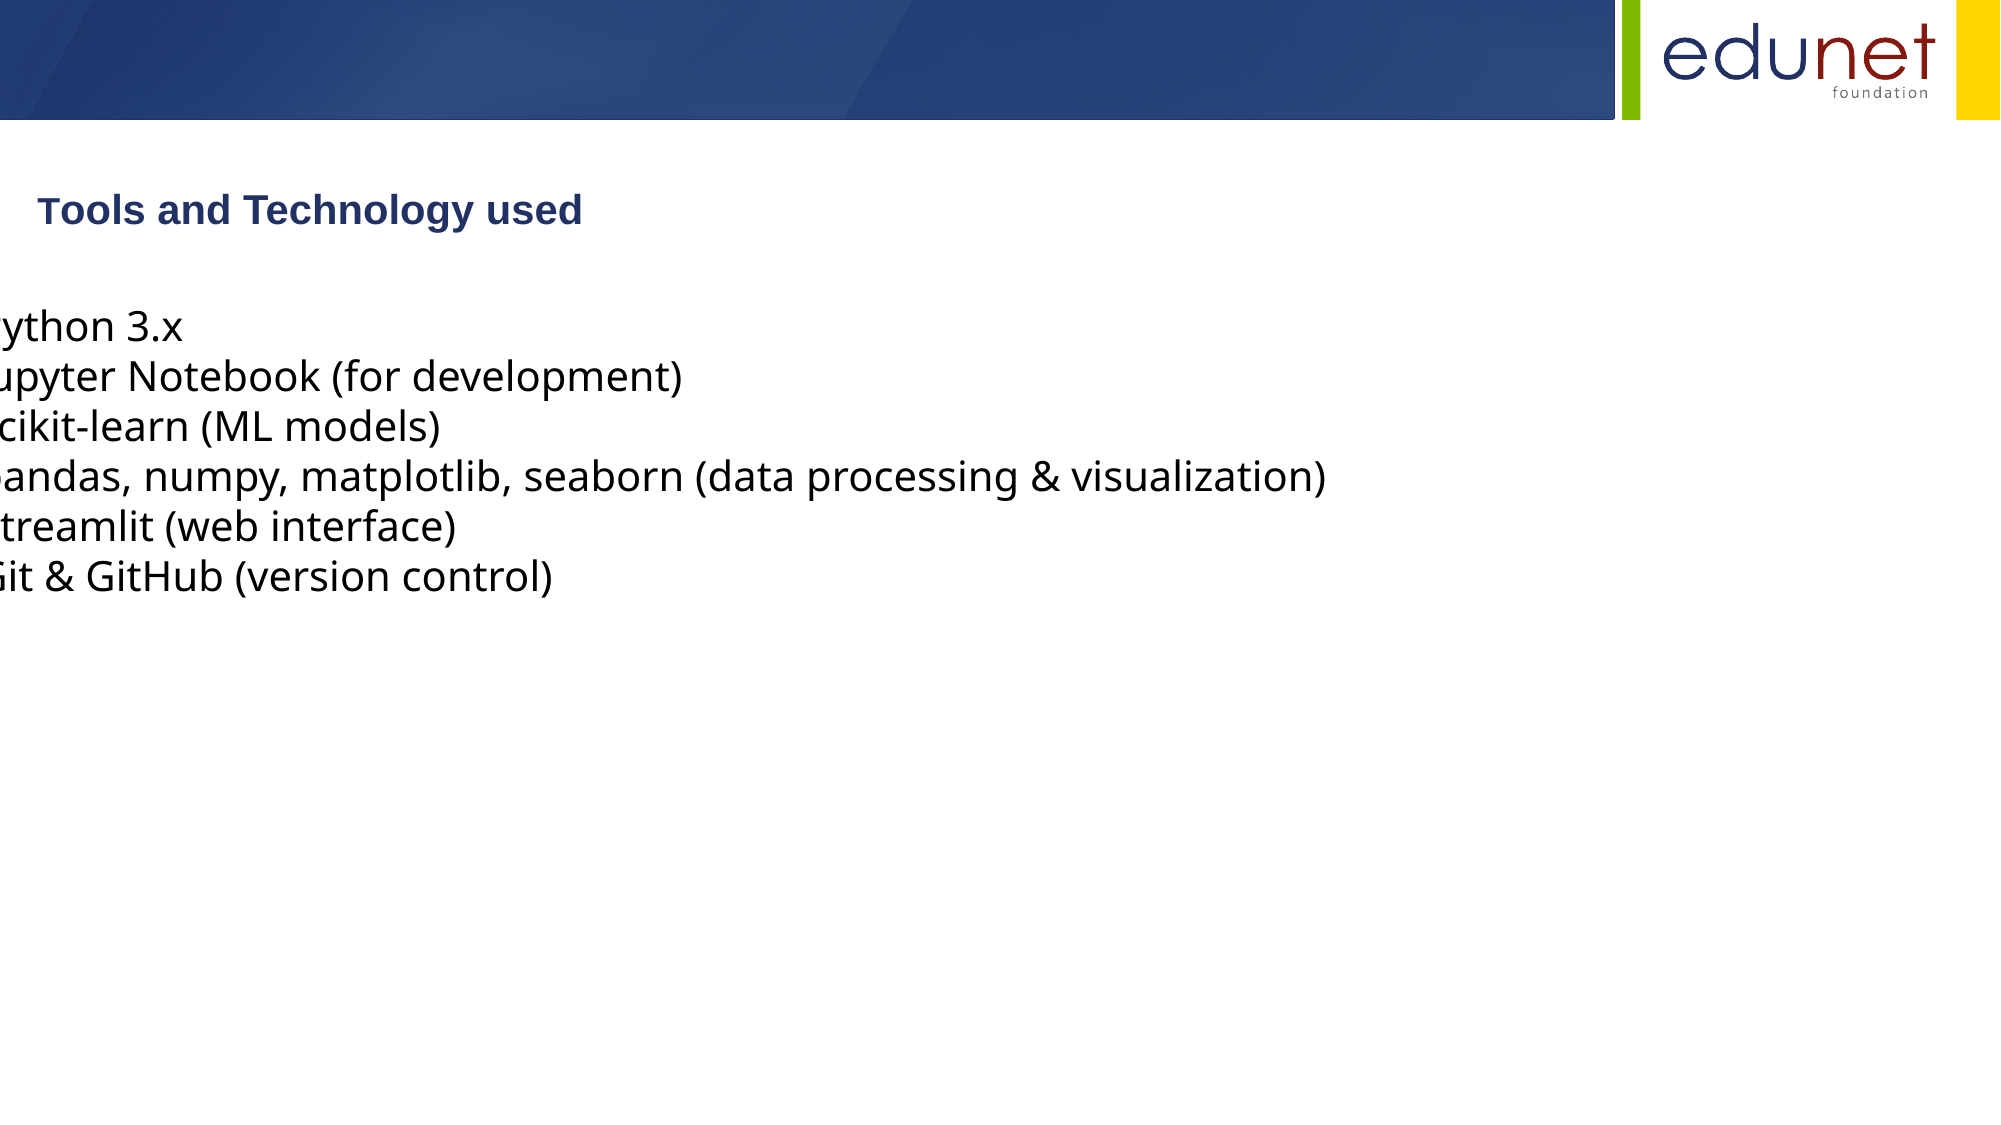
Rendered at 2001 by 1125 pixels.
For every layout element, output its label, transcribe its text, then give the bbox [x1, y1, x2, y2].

picture [1652, 12, 1948, 108]
text_box • Python 3.x • Jupyter Notebook (for development) • scikit-learn (ML models) • pandas, numpy, matplotlib, seaborn (data processing & visualization) • Streamlit (web interface) • Git & GitHub (version control) [0, 291, 1335, 608]
text_box Tools and Technology used [29, 175, 1016, 241]
